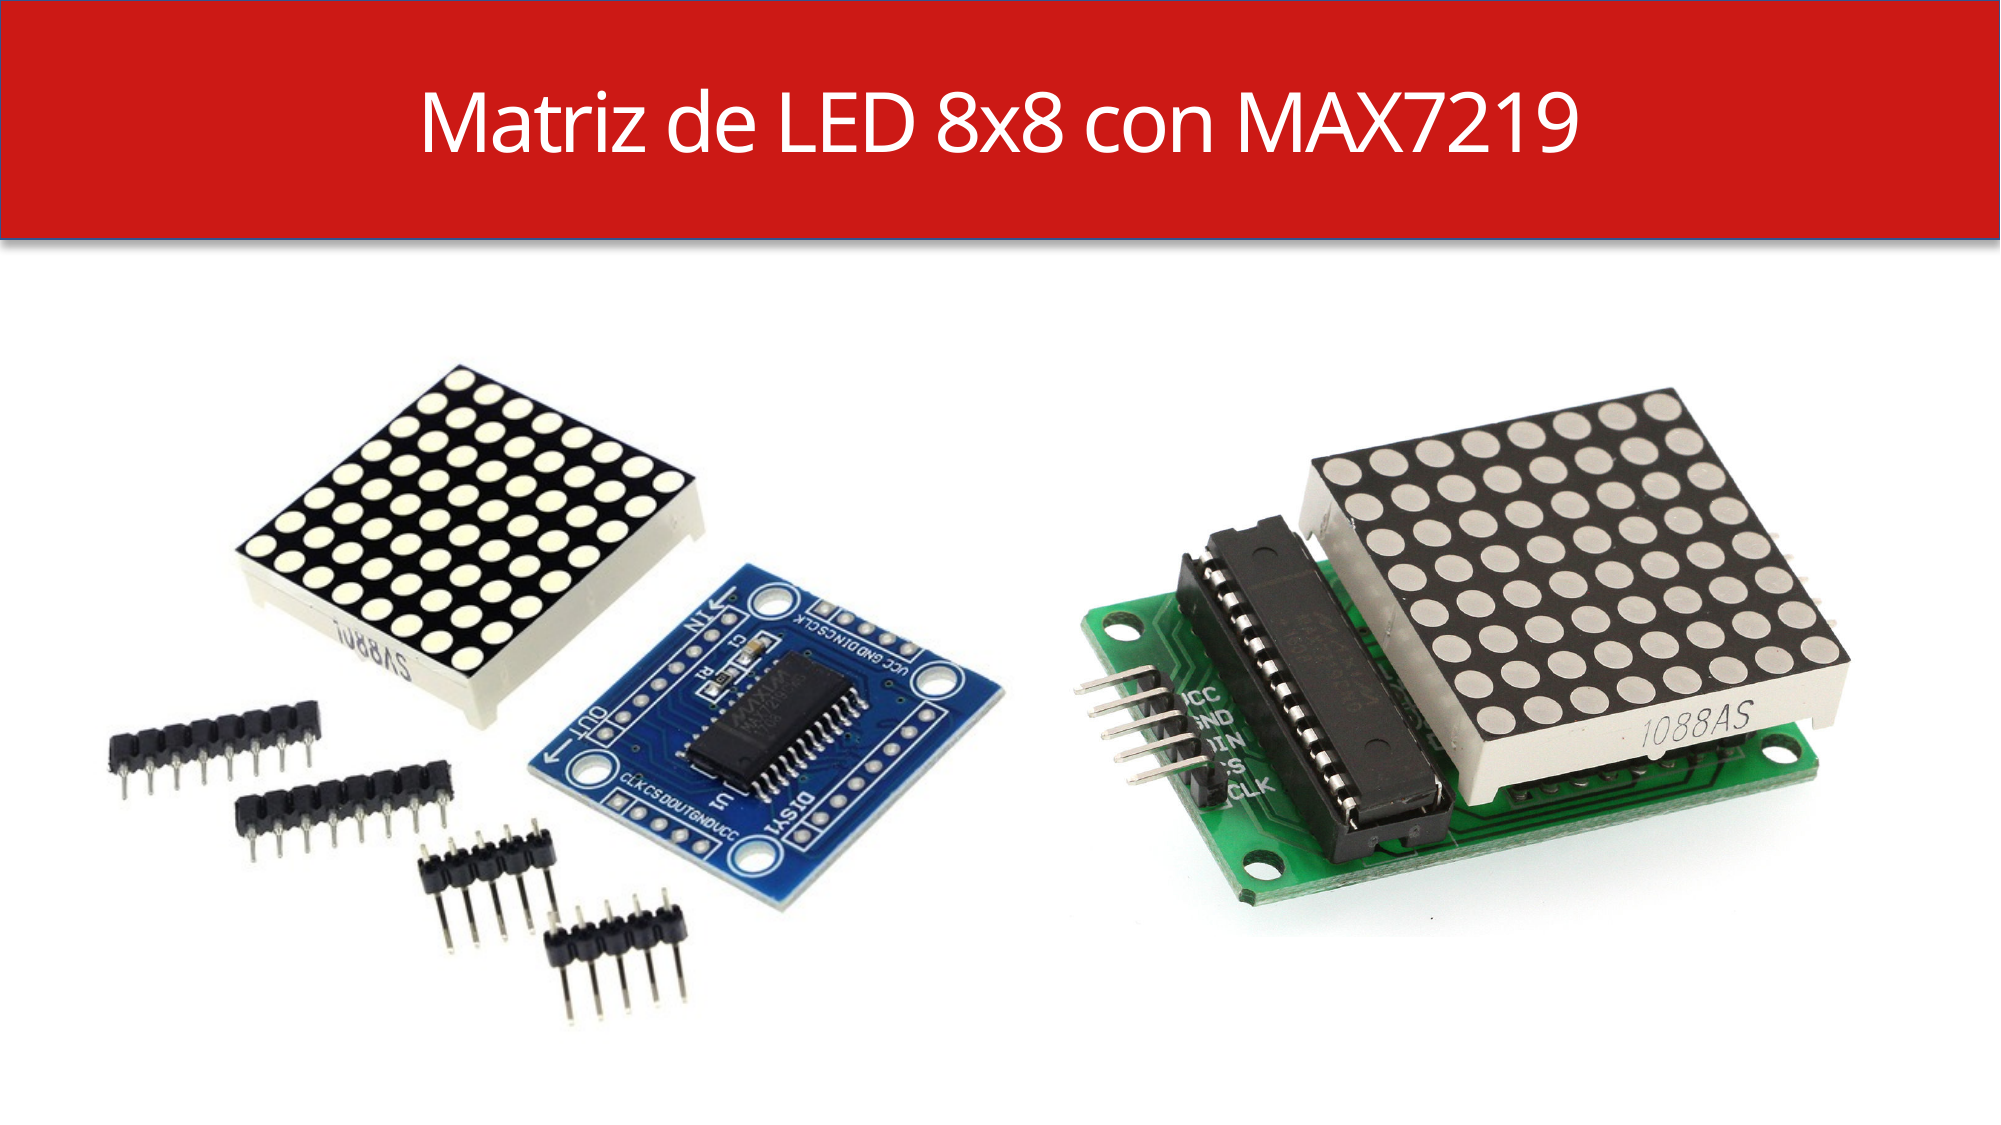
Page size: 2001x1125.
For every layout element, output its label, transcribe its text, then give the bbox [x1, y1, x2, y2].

picture [70, 333, 1023, 1064]
text_box Matriz de LED 8x8 con MAX7219 [375, 61, 1625, 177]
text_box [0, 0, 2000, 240]
picture [1063, 356, 1872, 937]
